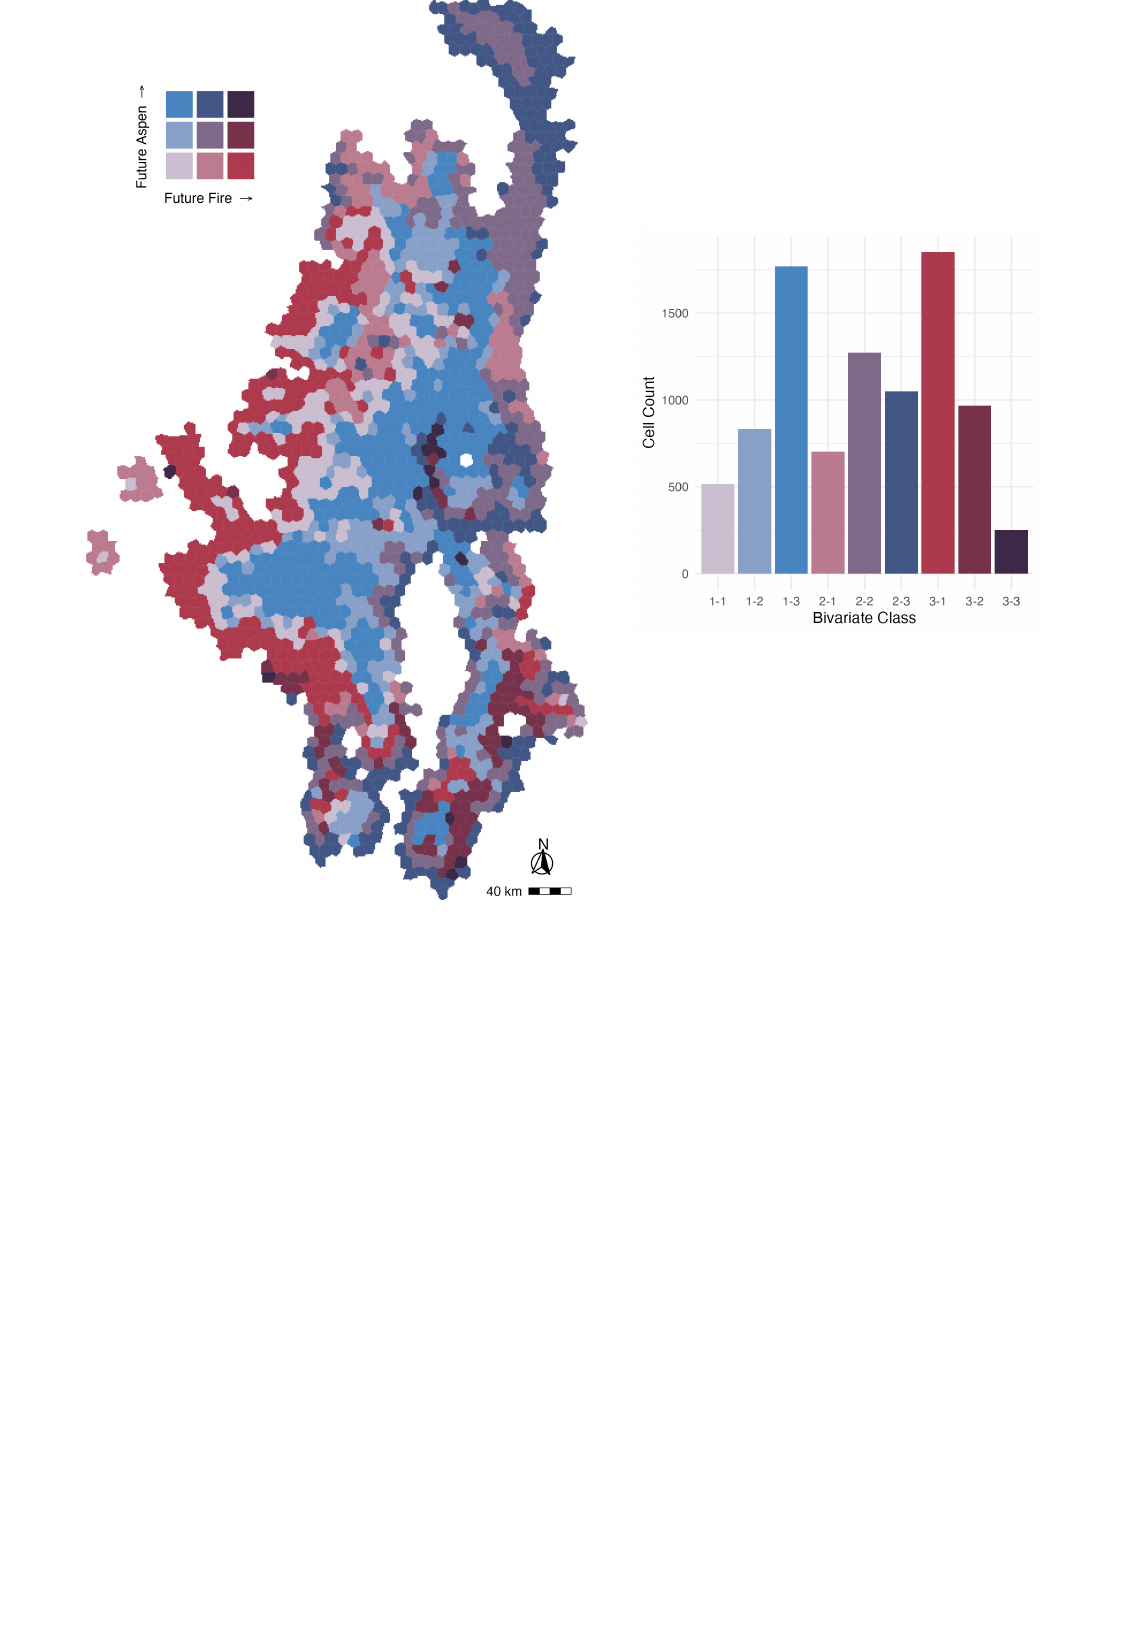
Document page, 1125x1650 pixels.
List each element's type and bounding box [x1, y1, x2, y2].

picture [0, 0, 1041, 901]
